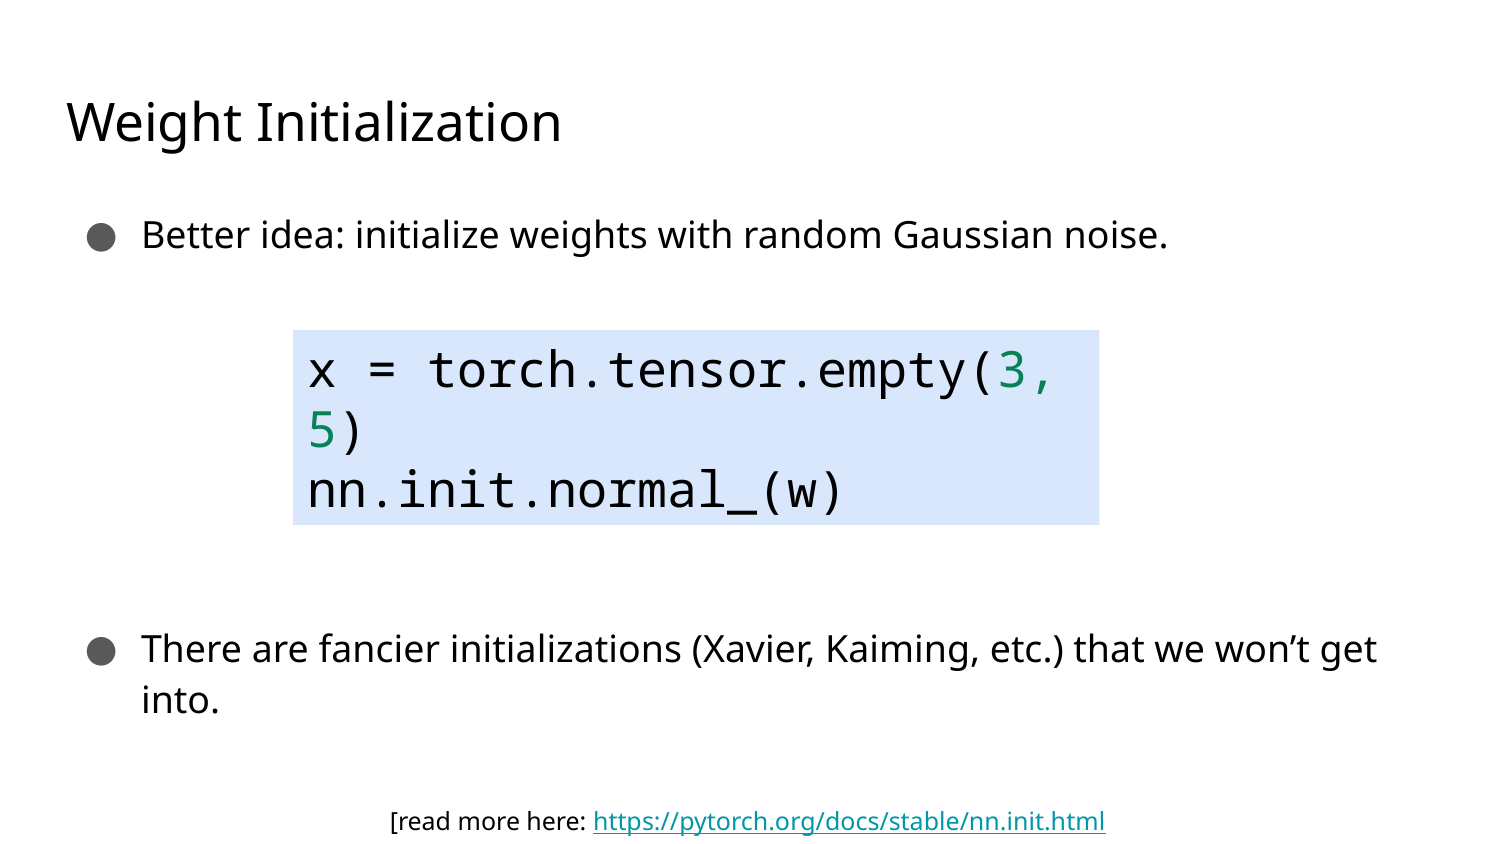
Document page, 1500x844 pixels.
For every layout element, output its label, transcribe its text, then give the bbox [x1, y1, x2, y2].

text_box [read more here: https://pytorch.org/docs/stable/nn.init.html] [374, 798, 1125, 844]
text_box x = torch.tensor.empty(3, 5) nn.init.normal_(w) [293, 330, 1100, 525]
title Weight Initialization [51, 72, 1449, 167]
list Better idea: initialize weights with random Gaussian noise. There are fancier initializations (Xavier, Kaiming, etc.) that we won’t get into. [51, 189, 1449, 832]
